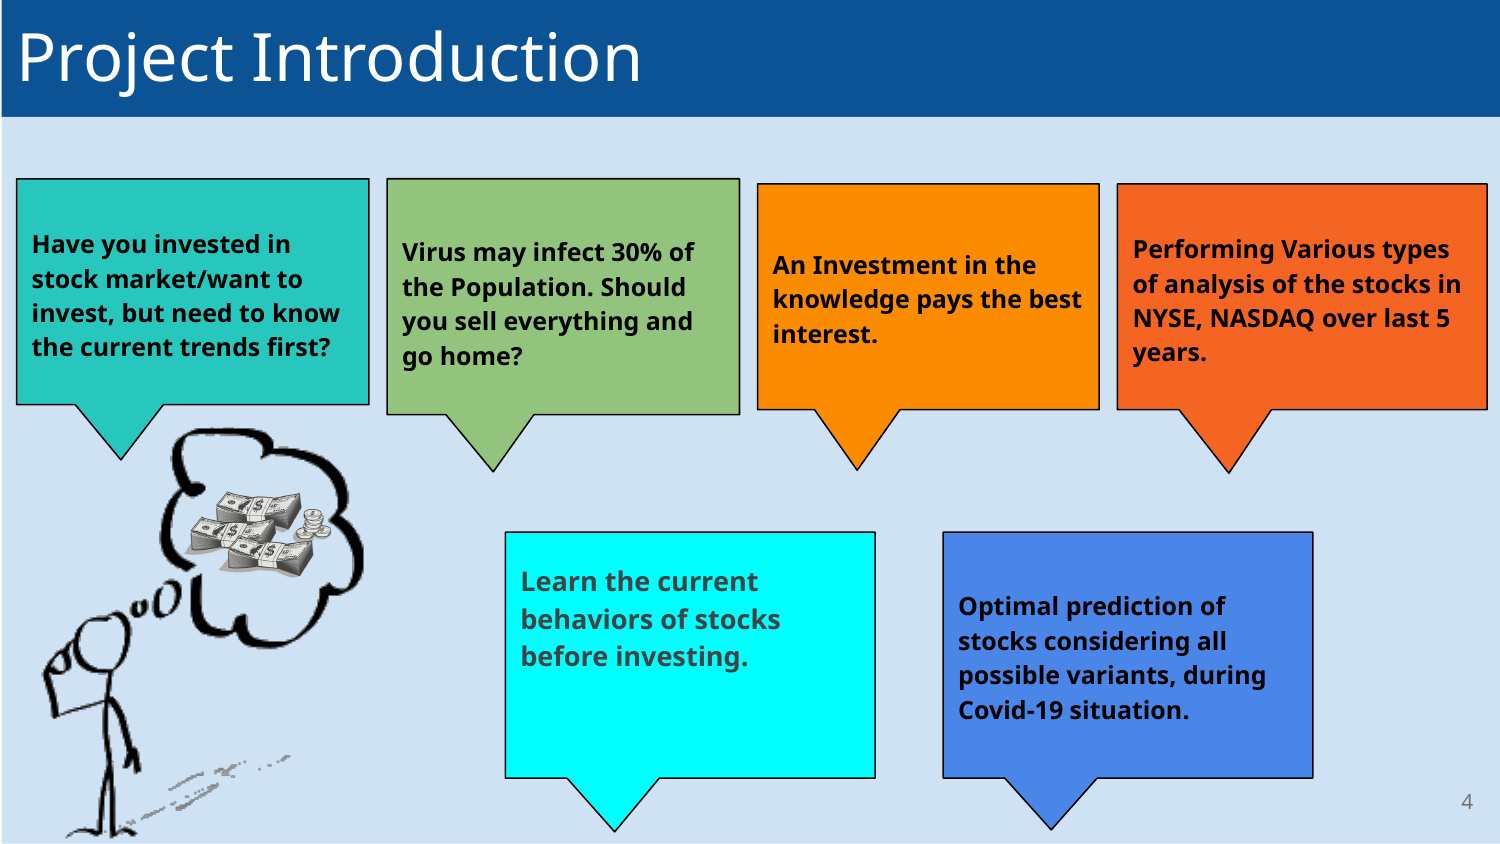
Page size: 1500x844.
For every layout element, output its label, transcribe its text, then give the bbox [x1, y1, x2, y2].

text_box Performing Various types of analysis of the stocks in NYSE, NASDAQ over last 5 years. [1117, 183, 1488, 474]
text_box Virus may infect 30% of the Population. Should you sell everything and go home? [387, 178, 740, 472]
text_box Have you invested in stock market/want to invest, but need to know the current trends first? [16, 178, 369, 425]
text_box Optimal prediction of stocks considering all possible variants, during Covid-19 situation. [943, 532, 1313, 830]
text_box Project Introduction [1, 0, 1500, 116]
slide_number ‹#› [1398, 770, 1489, 835]
text_box Learn the current behaviors of stocks before investing. [505, 532, 876, 832]
text_box [1, 116, 1500, 844]
text_box An Investment in the knowledge pays the best interest. [757, 183, 1100, 471]
picture [0, 426, 408, 844]
